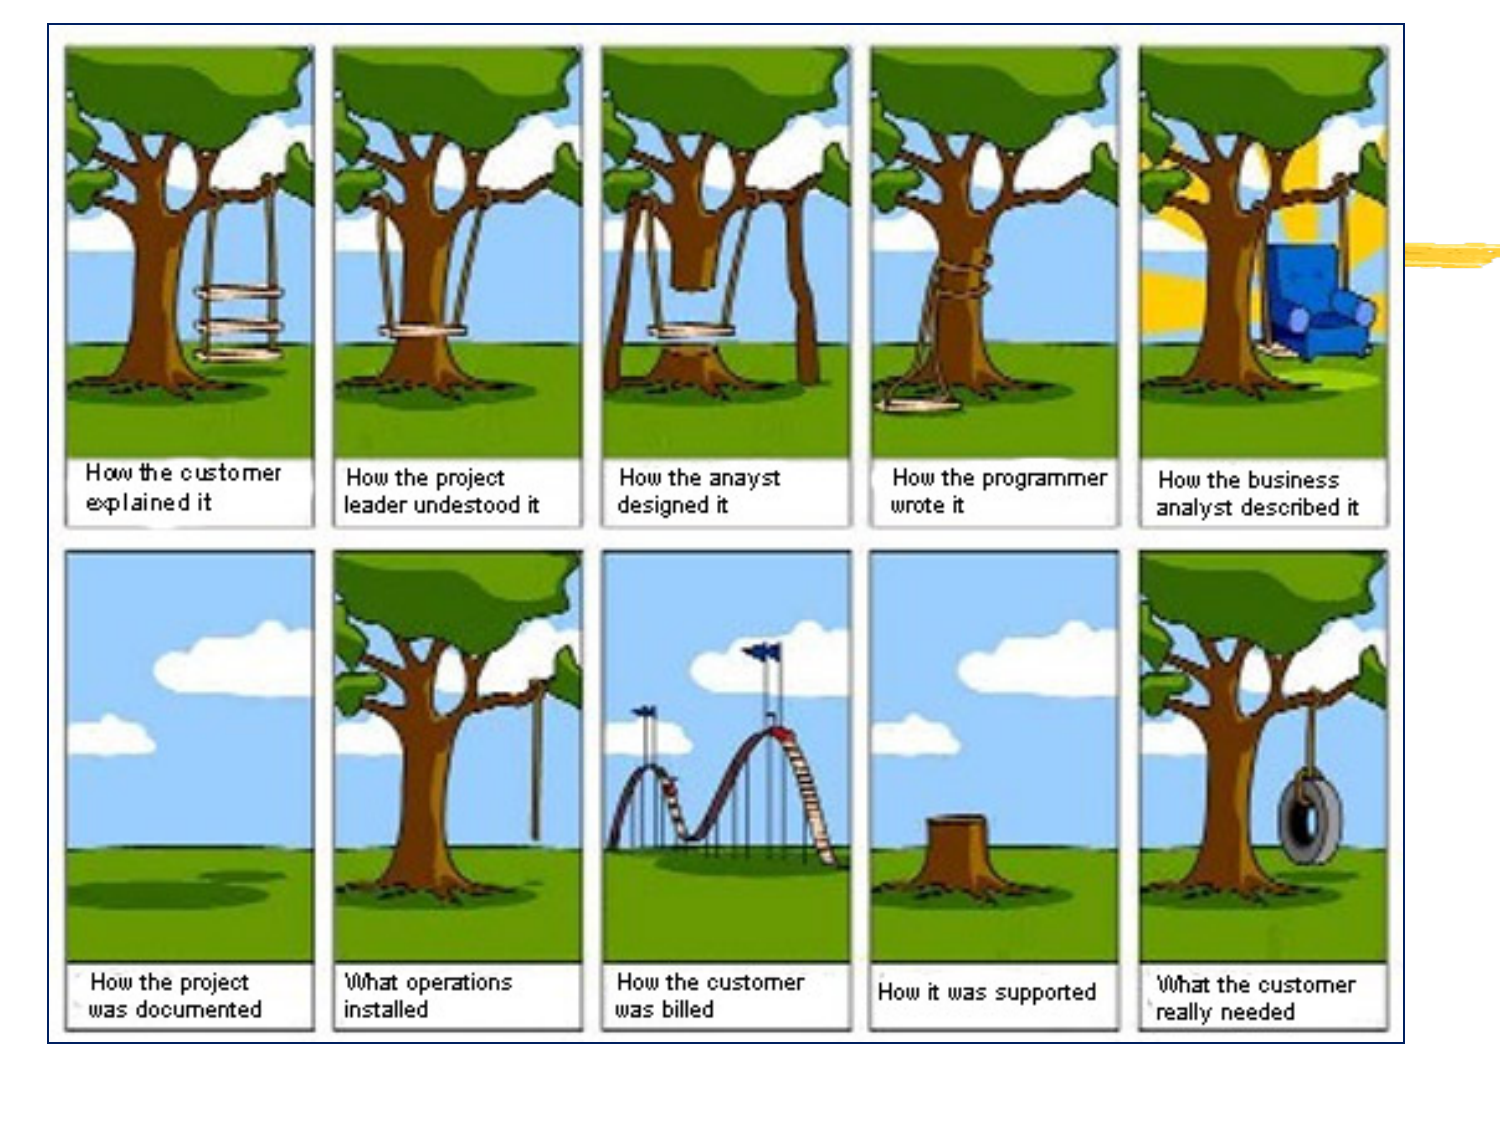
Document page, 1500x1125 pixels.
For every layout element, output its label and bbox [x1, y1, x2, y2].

slide_number [1103, 1021, 1417, 1098]
list [48, 24, 1404, 1043]
picture [1405, 215, 1500, 279]
